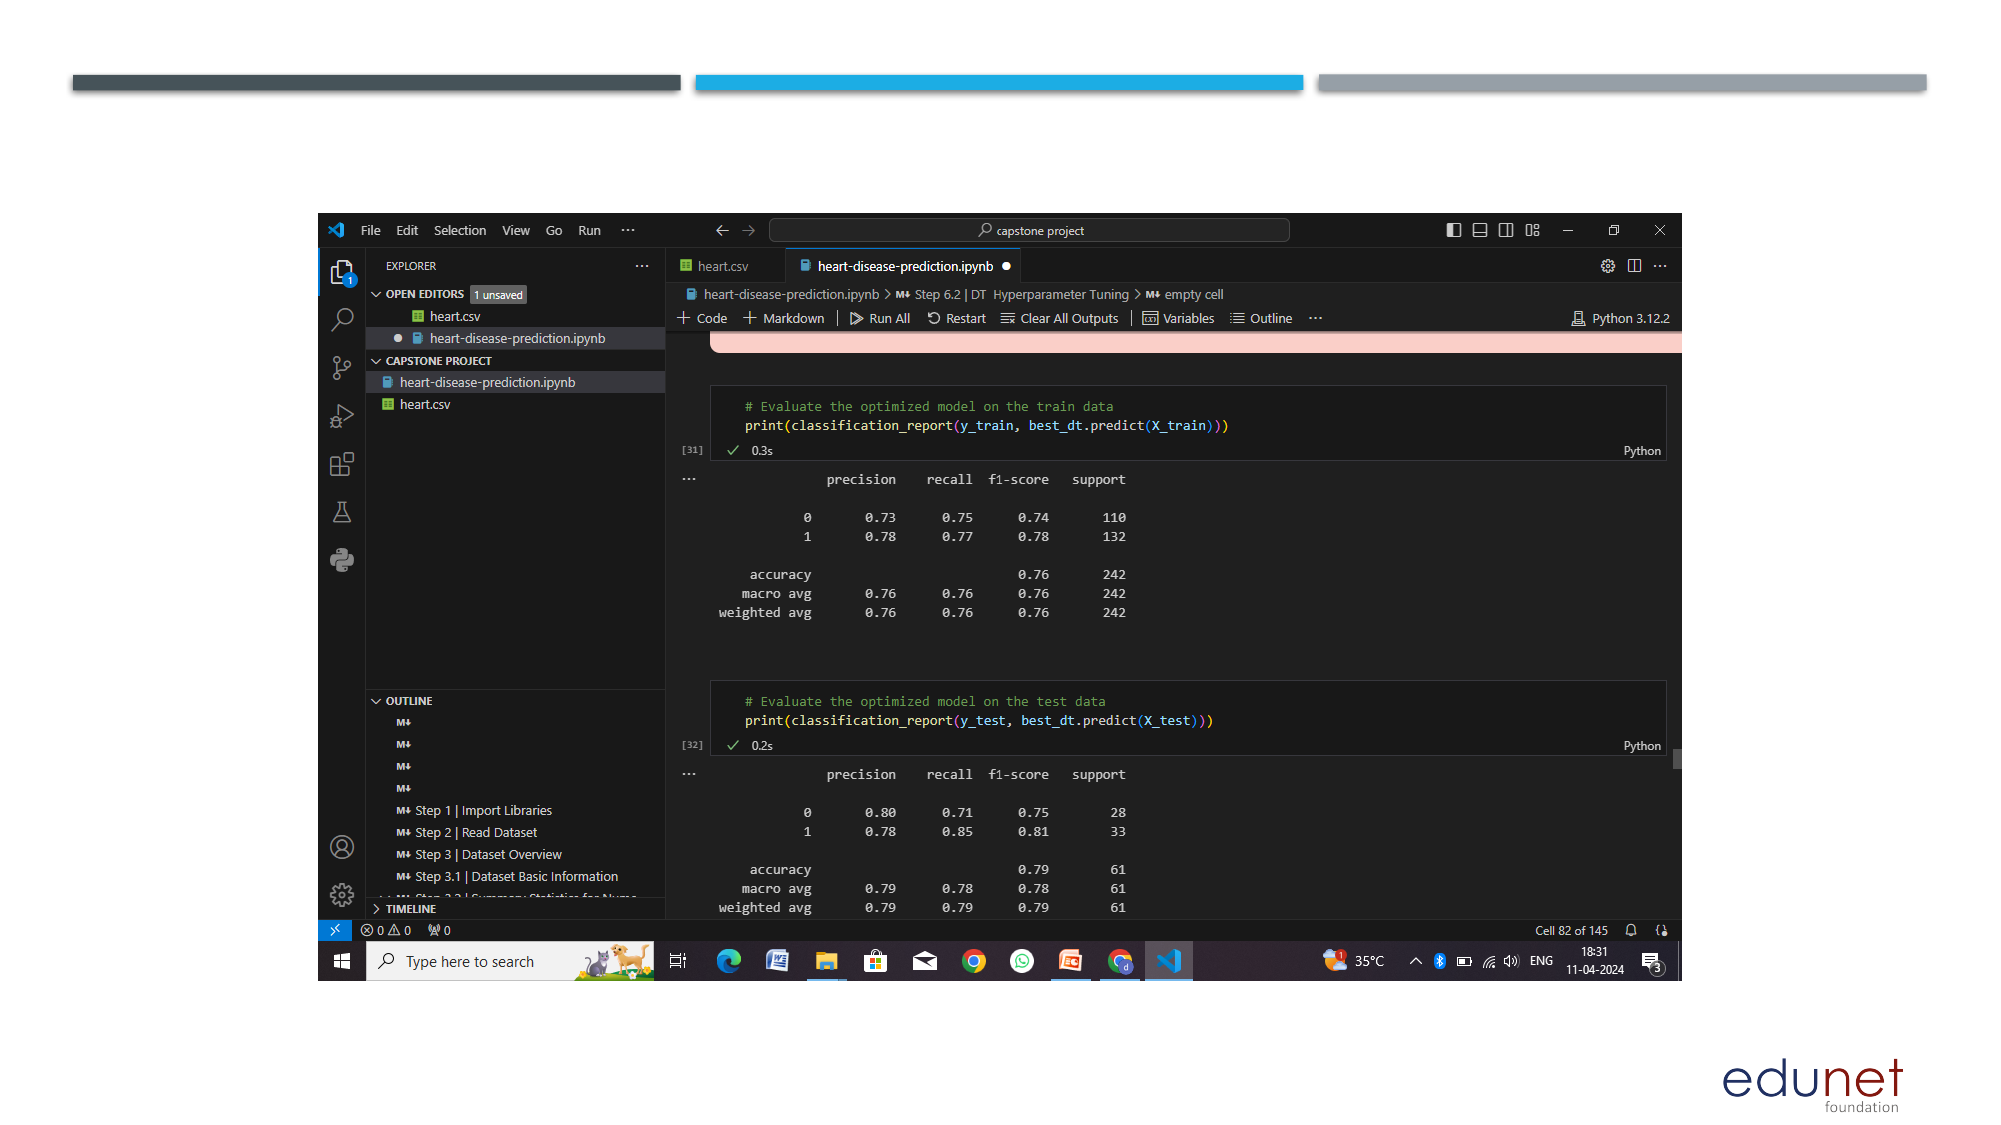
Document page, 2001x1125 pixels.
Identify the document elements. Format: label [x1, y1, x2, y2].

list [317, 212, 1683, 981]
picture [1719, 1056, 1905, 1116]
